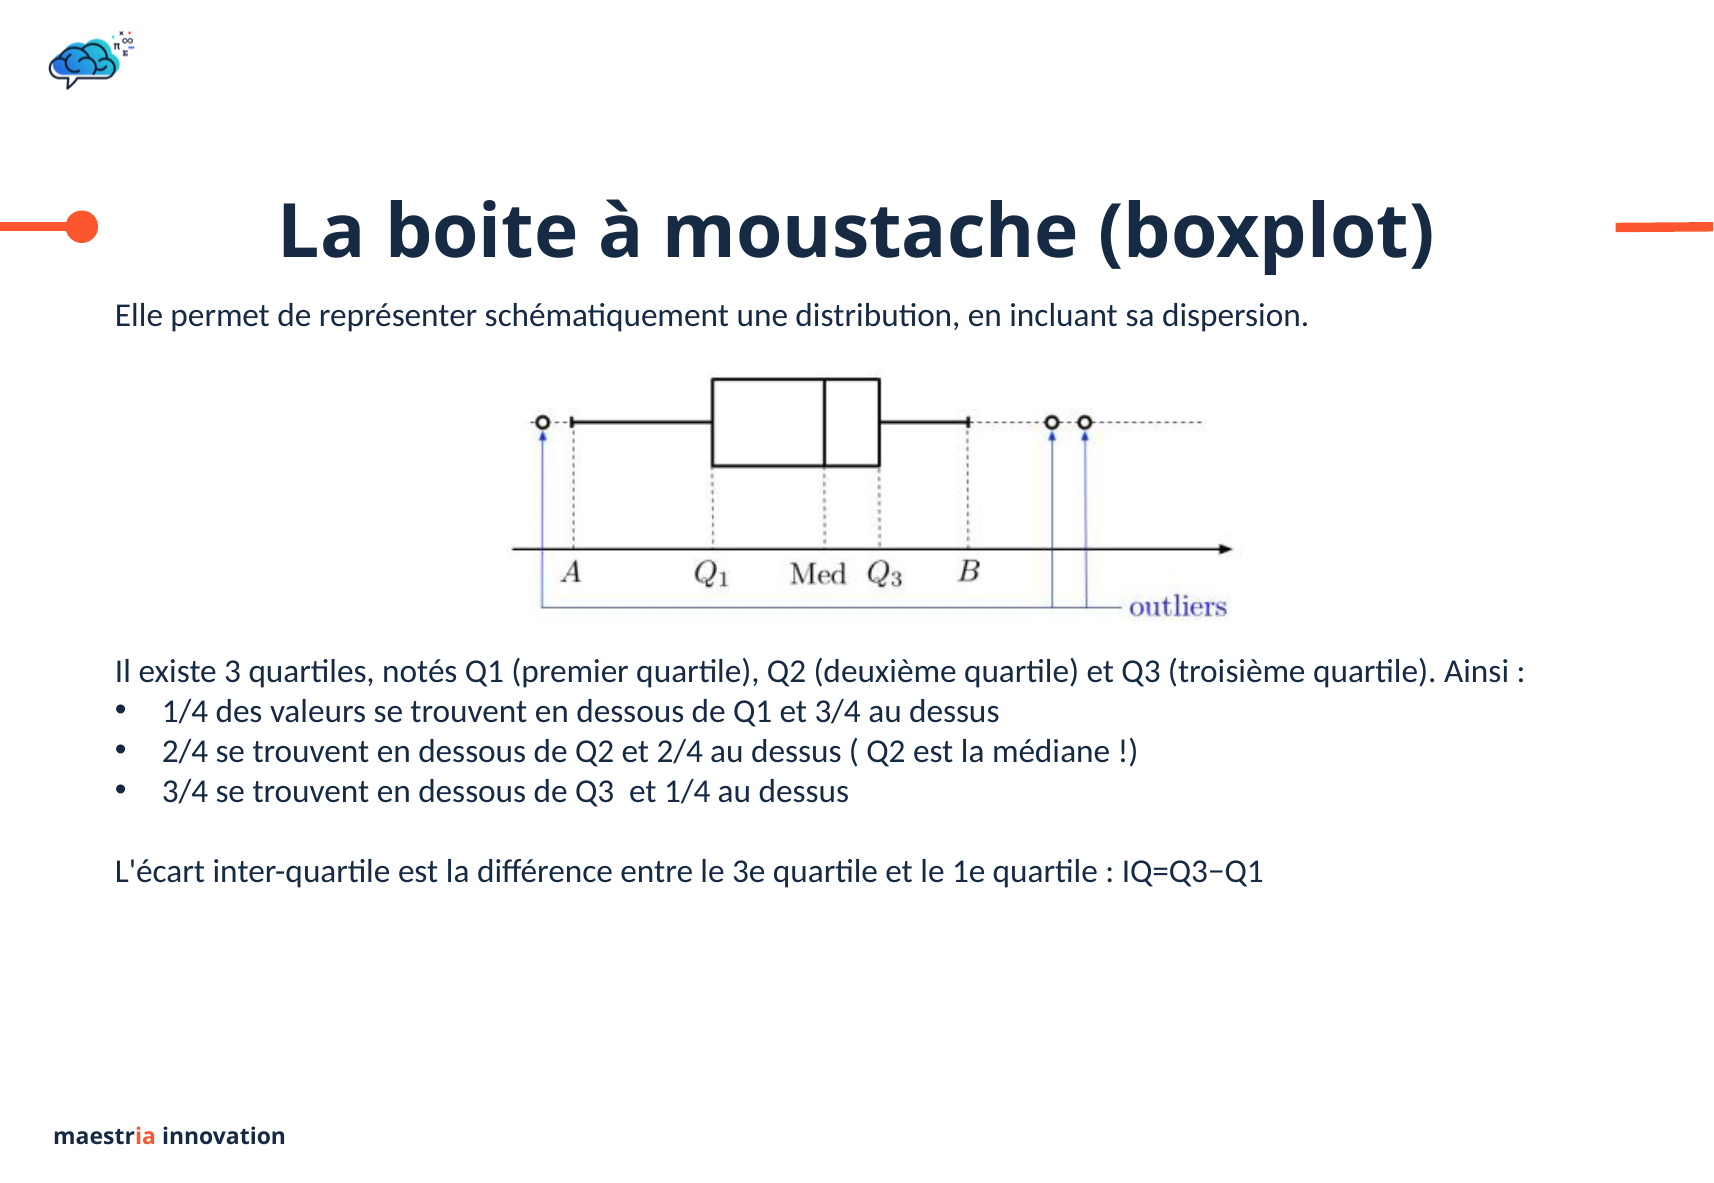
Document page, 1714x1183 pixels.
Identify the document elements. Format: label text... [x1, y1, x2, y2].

text_box Il existe 3 quartiles, notés Q1 (premier quartile), Q2 (deuxième quartile) et Q3 (troisième quartile). Ainsi : 1/4 des valeurs se trouvent en dessous de Q1 et 3/4 au dessus 2/4 se trouvent en dessous de Q2 et 2/4 au dessus ( Q2 est la médiane !) 3/4 se trouvent en dessous de Q3 et 1/4 au dessus L'écart inter-quartile est la différence entre le 3e quartile et le 1e quartile : IQ=Q3−Q1 [99, 641, 1639, 937]
text_box Elle permet de représenter schématiquement une distribution, en incluant sa dispersion. [99, 285, 1585, 341]
title La boite à moustache (boxplot) [138, 174, 1575, 270]
picture [46, 29, 139, 92]
picture [506, 370, 1245, 626]
